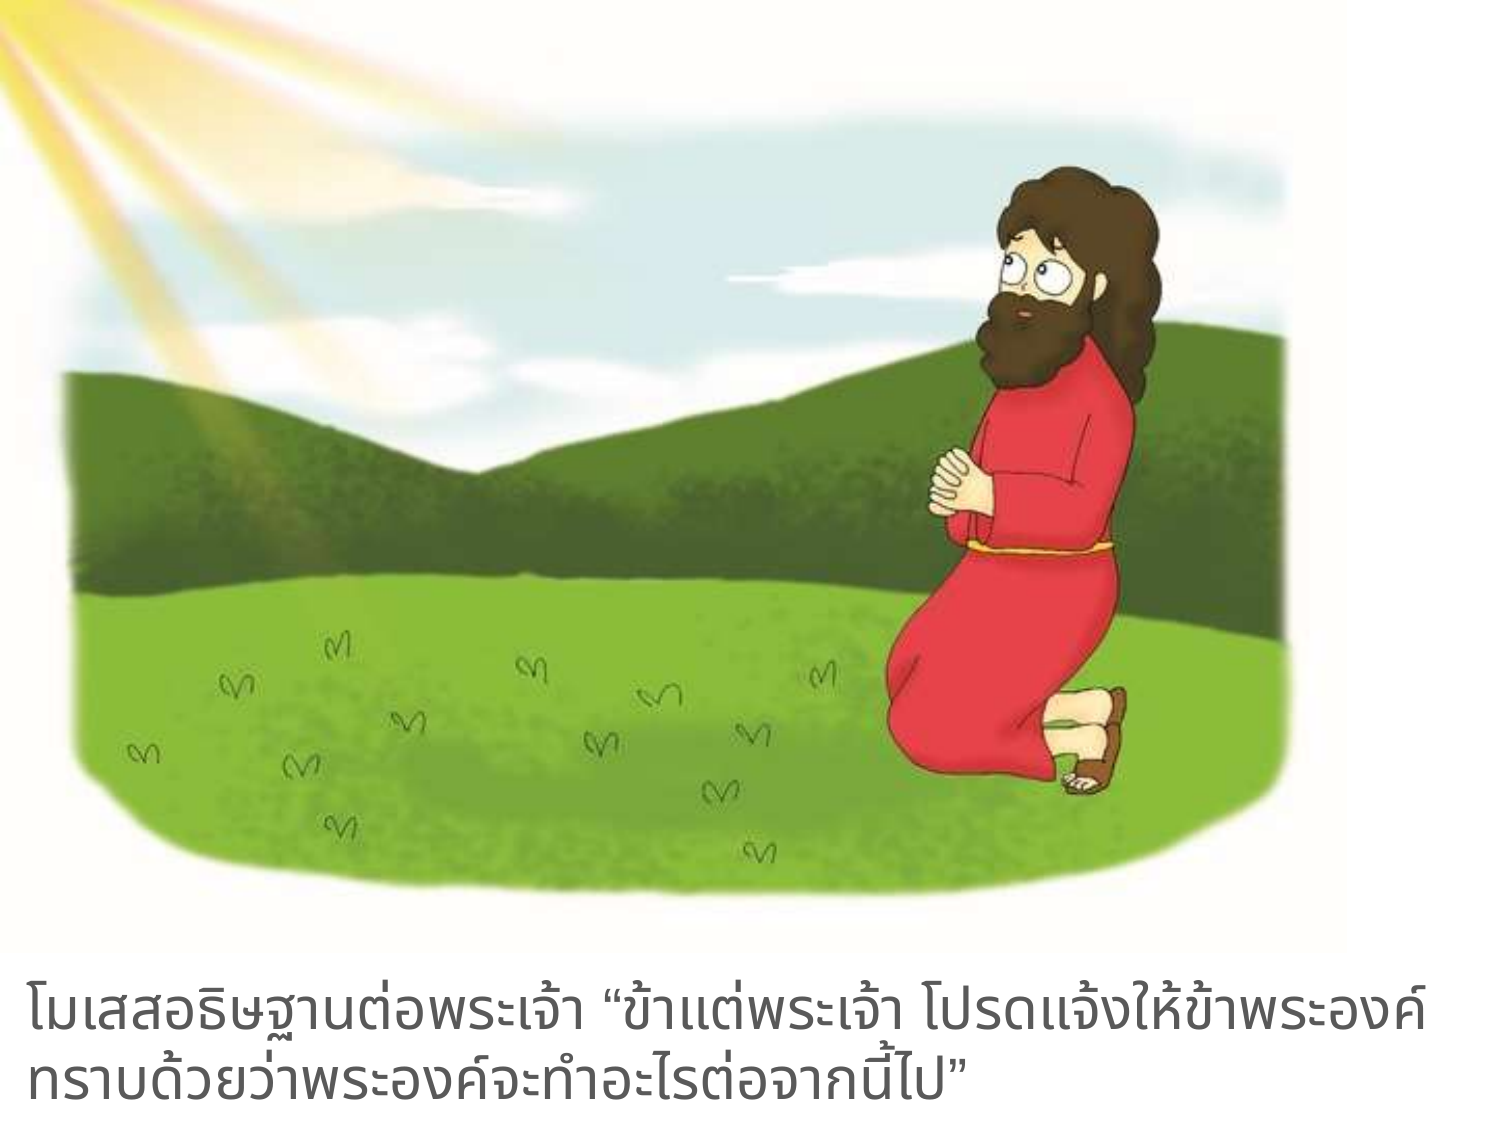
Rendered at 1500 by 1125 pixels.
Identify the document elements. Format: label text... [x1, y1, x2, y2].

picture [0, 0, 1348, 953]
text_box โมเสสอธิษฐานต่อพระเจ้า “ข้าแต่พระเจ้า โปรดแจ้งให้ข้าพระองค์ทราบด้วยว่าพระองค์จะทำอะไรต่อจากนี้ไป” [11, 964, 1498, 1119]
